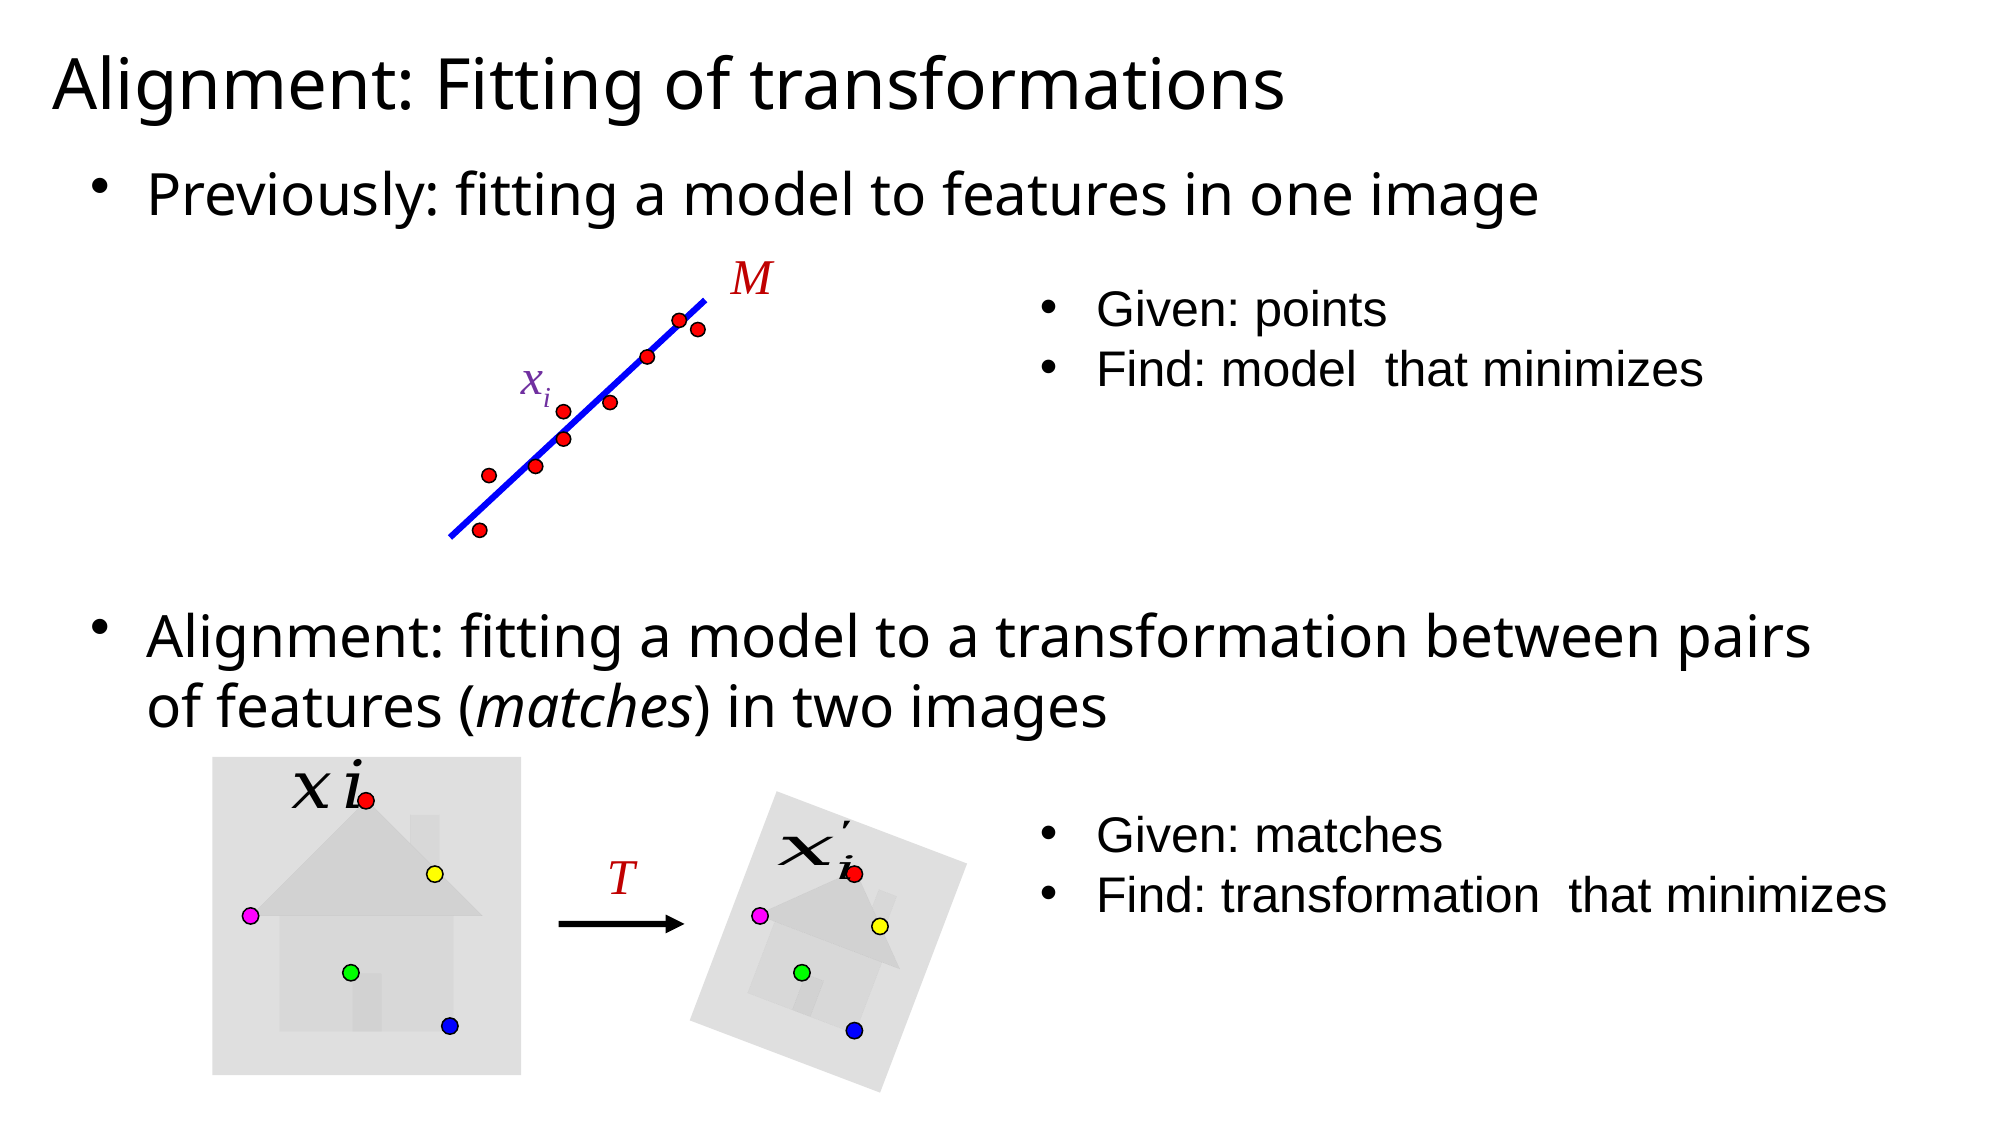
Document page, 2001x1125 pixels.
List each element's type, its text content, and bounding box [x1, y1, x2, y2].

list Previously: fitting a model to features in one image Alignment: fitting a model to a transformation between pairs of features (matches) in two images [74, 149, 1851, 1013]
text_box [449, 299, 706, 538]
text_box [212, 756, 931, 1076]
text_box M [715, 237, 788, 313]
title Alignment: Fitting of transformations [37, 12, 1963, 151]
